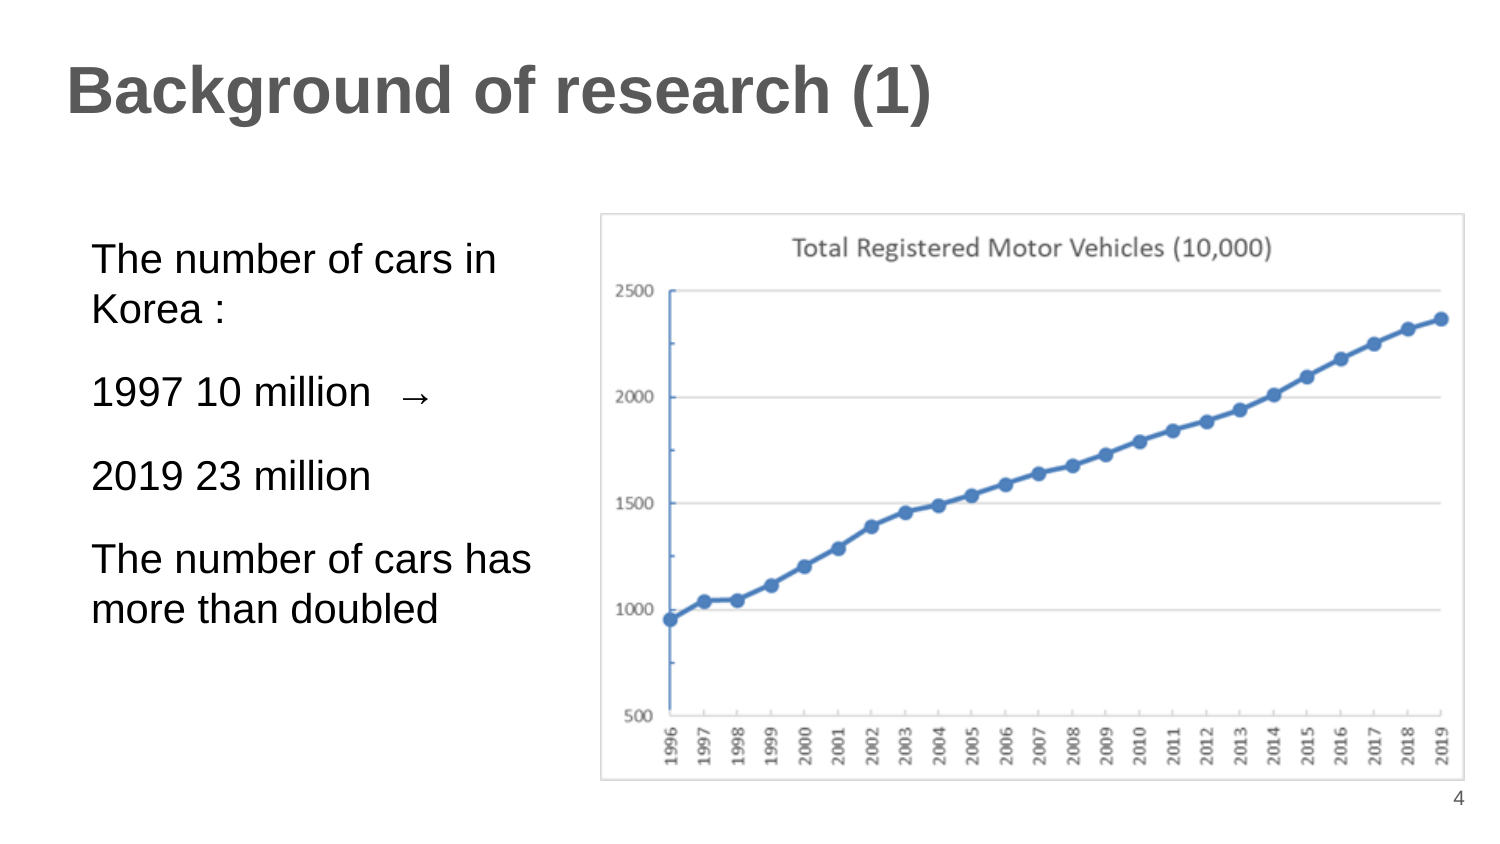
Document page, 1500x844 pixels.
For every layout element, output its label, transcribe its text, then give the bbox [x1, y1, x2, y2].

slide_number 4 [1389, 764, 1480, 830]
title Background of research (1) [51, 19, 1449, 114]
list The number of cars in Korea : 1997 10 million → 2019 23 million The number of cars has more than doubled [76, 216, 596, 778]
picture [600, 212, 1465, 782]
